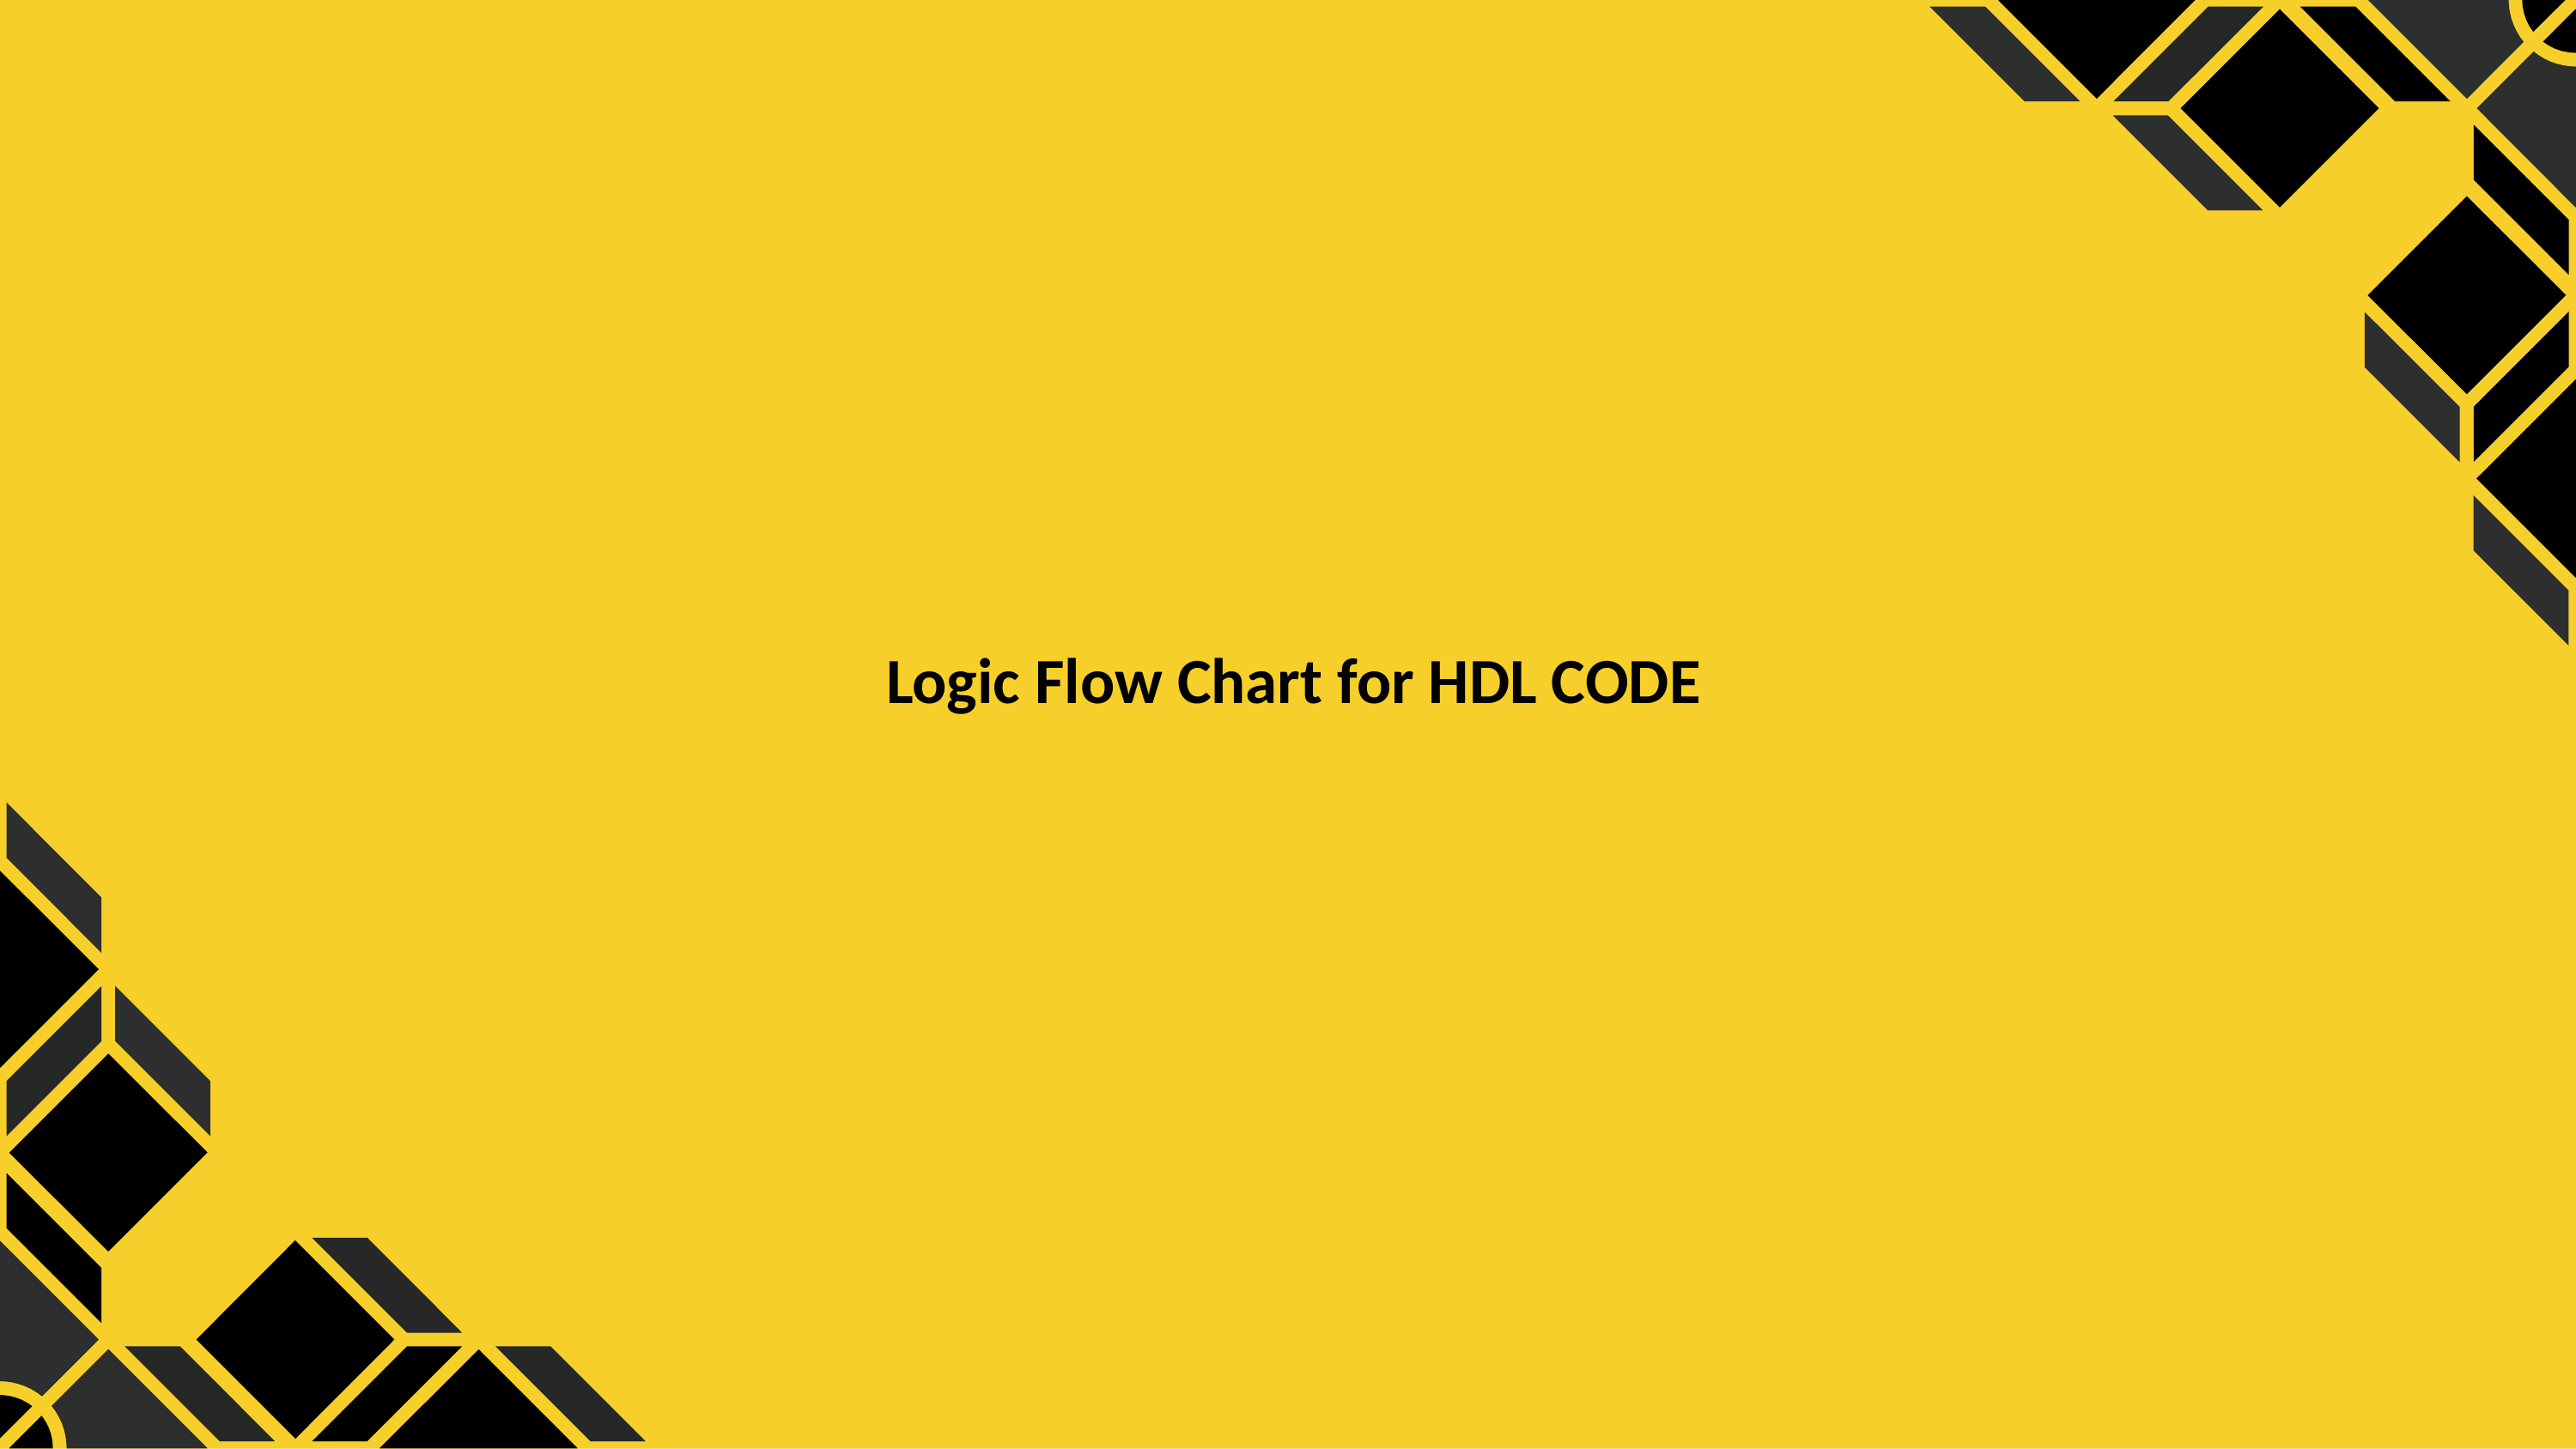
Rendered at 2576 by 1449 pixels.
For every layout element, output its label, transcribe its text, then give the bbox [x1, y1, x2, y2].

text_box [0, 802, 647, 1449]
text_box Logic Flow Chart for HDL CODE [5, 633, 2576, 724]
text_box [1929, 0, 2576, 646]
